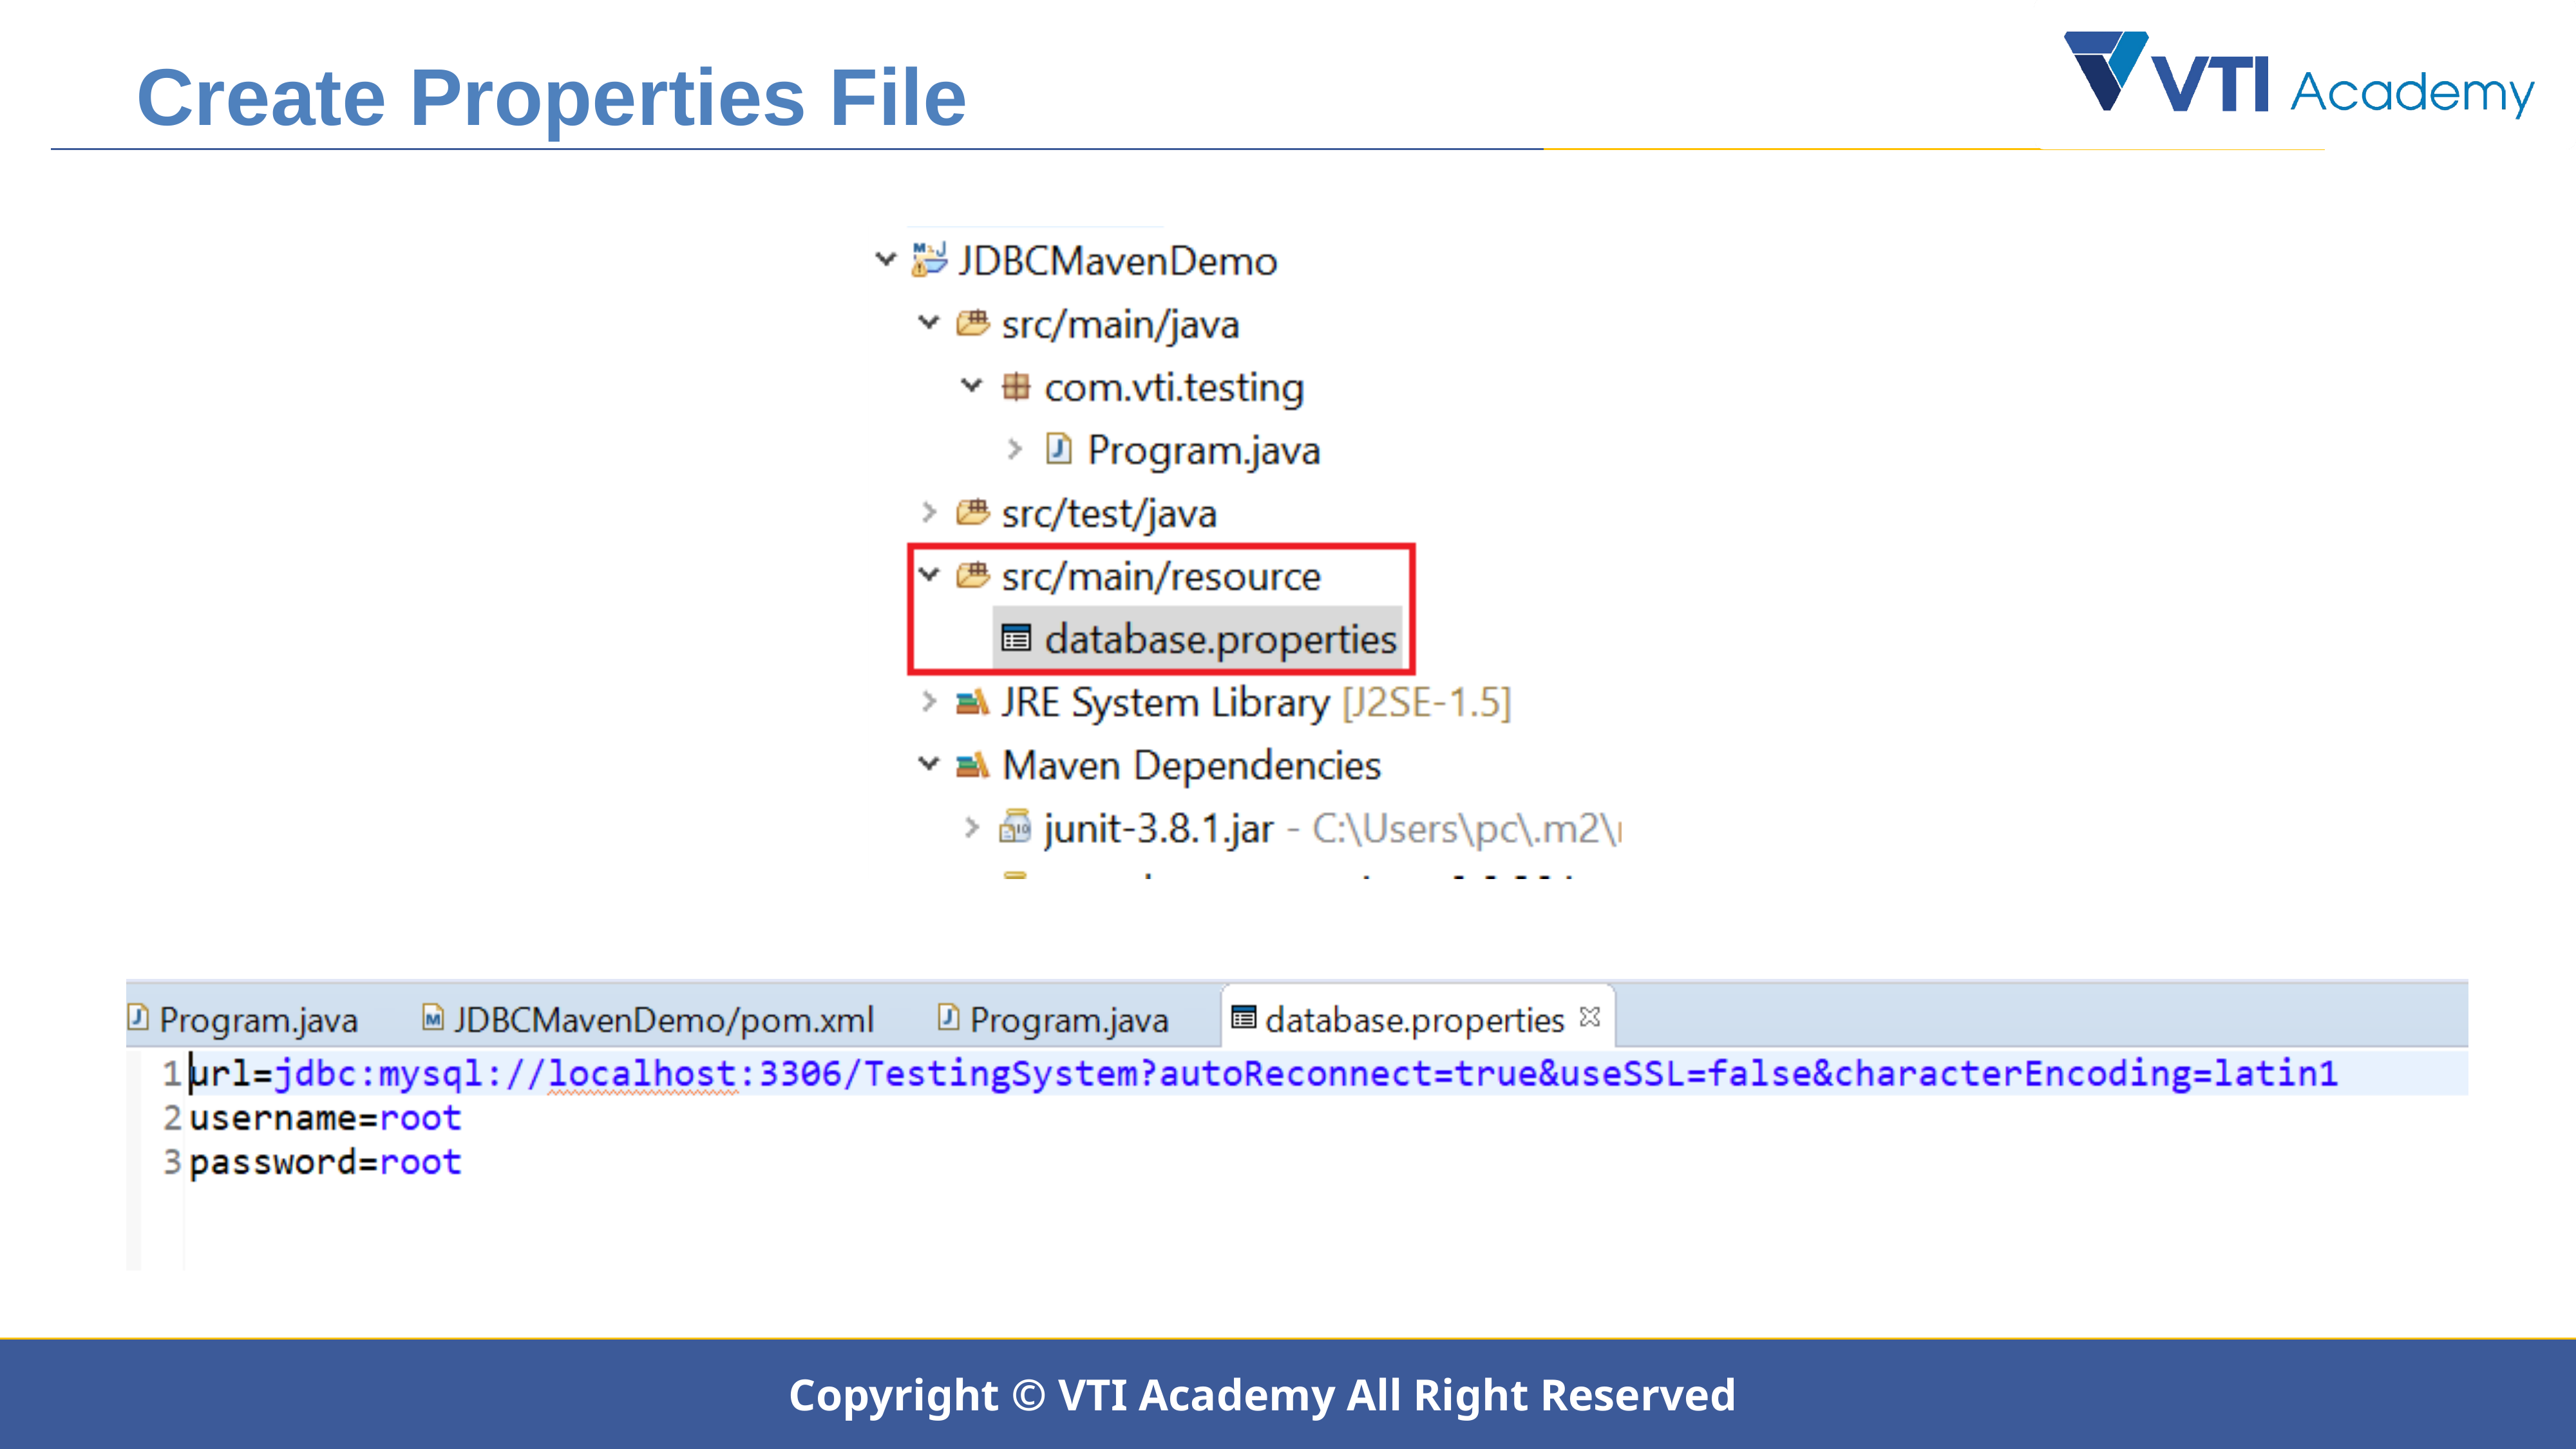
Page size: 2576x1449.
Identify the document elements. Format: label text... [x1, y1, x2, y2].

picture [867, 226, 1622, 879]
text_box Create Properties File [126, 60, 996, 126]
picture [126, 978, 2468, 1271]
picture [2034, 0, 2576, 149]
